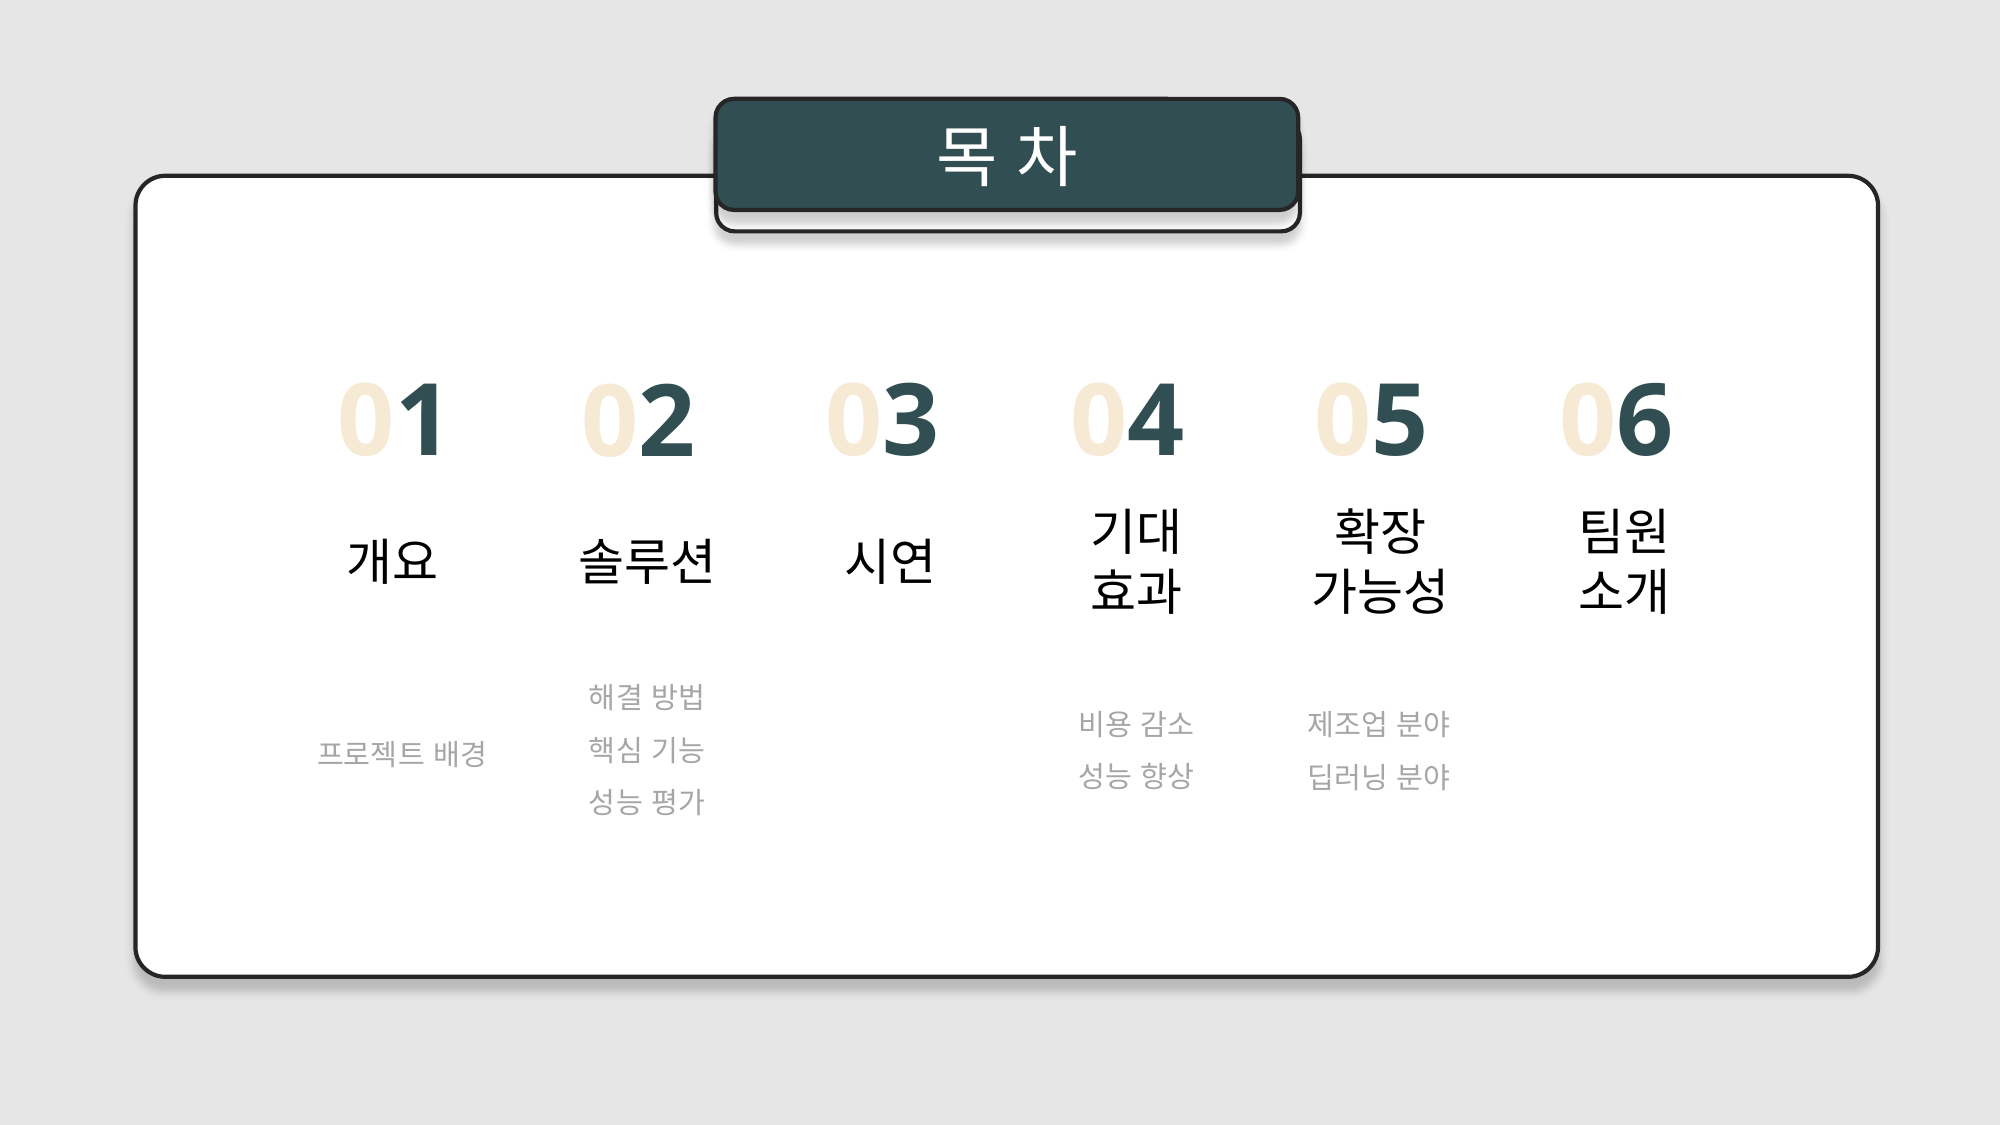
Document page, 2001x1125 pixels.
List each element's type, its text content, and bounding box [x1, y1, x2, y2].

text_box 기대 효과 [1045, 493, 1228, 628]
text_box 해결 방법 핵심 기능 성능 평가 [536, 654, 758, 827]
text_box 비용 감소 성능 향상 [1025, 681, 1248, 801]
text_box 목 차 [714, 97, 1300, 211]
text_box 05 [1299, 348, 1461, 483]
text_box 02 [566, 349, 728, 484]
text_box 03 [810, 348, 972, 483]
text_box PPT [715, 212, 1301, 233]
text_box 확장 가능성 [1289, 493, 1472, 628]
text_box 제조업 분야 딥러닝 분야 [1268, 681, 1490, 802]
text_box 개요 [301, 523, 484, 599]
text_box 시연 [799, 523, 982, 599]
text_box 01 [323, 348, 484, 483]
text_box 솔루션 [555, 523, 739, 599]
text_box [134, 174, 1880, 978]
text_box 프로젝트 배경 [291, 711, 513, 779]
text_box 04 [1055, 348, 1216, 483]
text_box 팀원 소개 [1532, 493, 1716, 628]
text_box 06 [1544, 348, 1706, 483]
